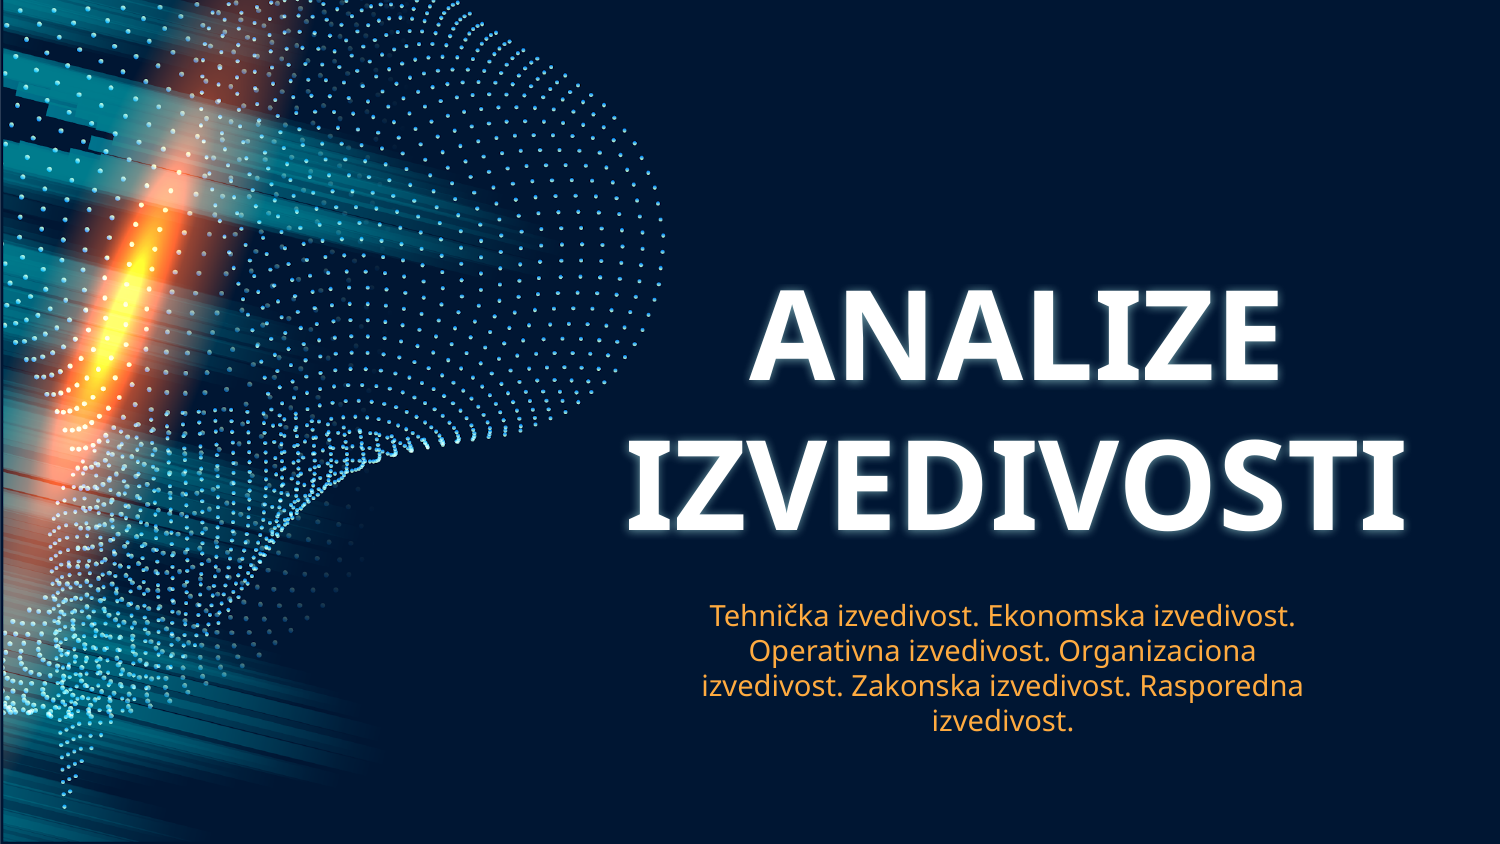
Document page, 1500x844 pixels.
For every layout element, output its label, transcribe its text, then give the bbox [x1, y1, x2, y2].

title ANALIZE IZVEDIVOSTI [549, 464, 1485, 571]
picture [0, 0, 1500, 844]
subtitle Tehnička izvedivost. Ekonomska izvedivost. Operativna izvedivost. Organizaciona izvedivost. Zakonska izvedivost. Rasporedna izvedivost. [679, 582, 1327, 659]
